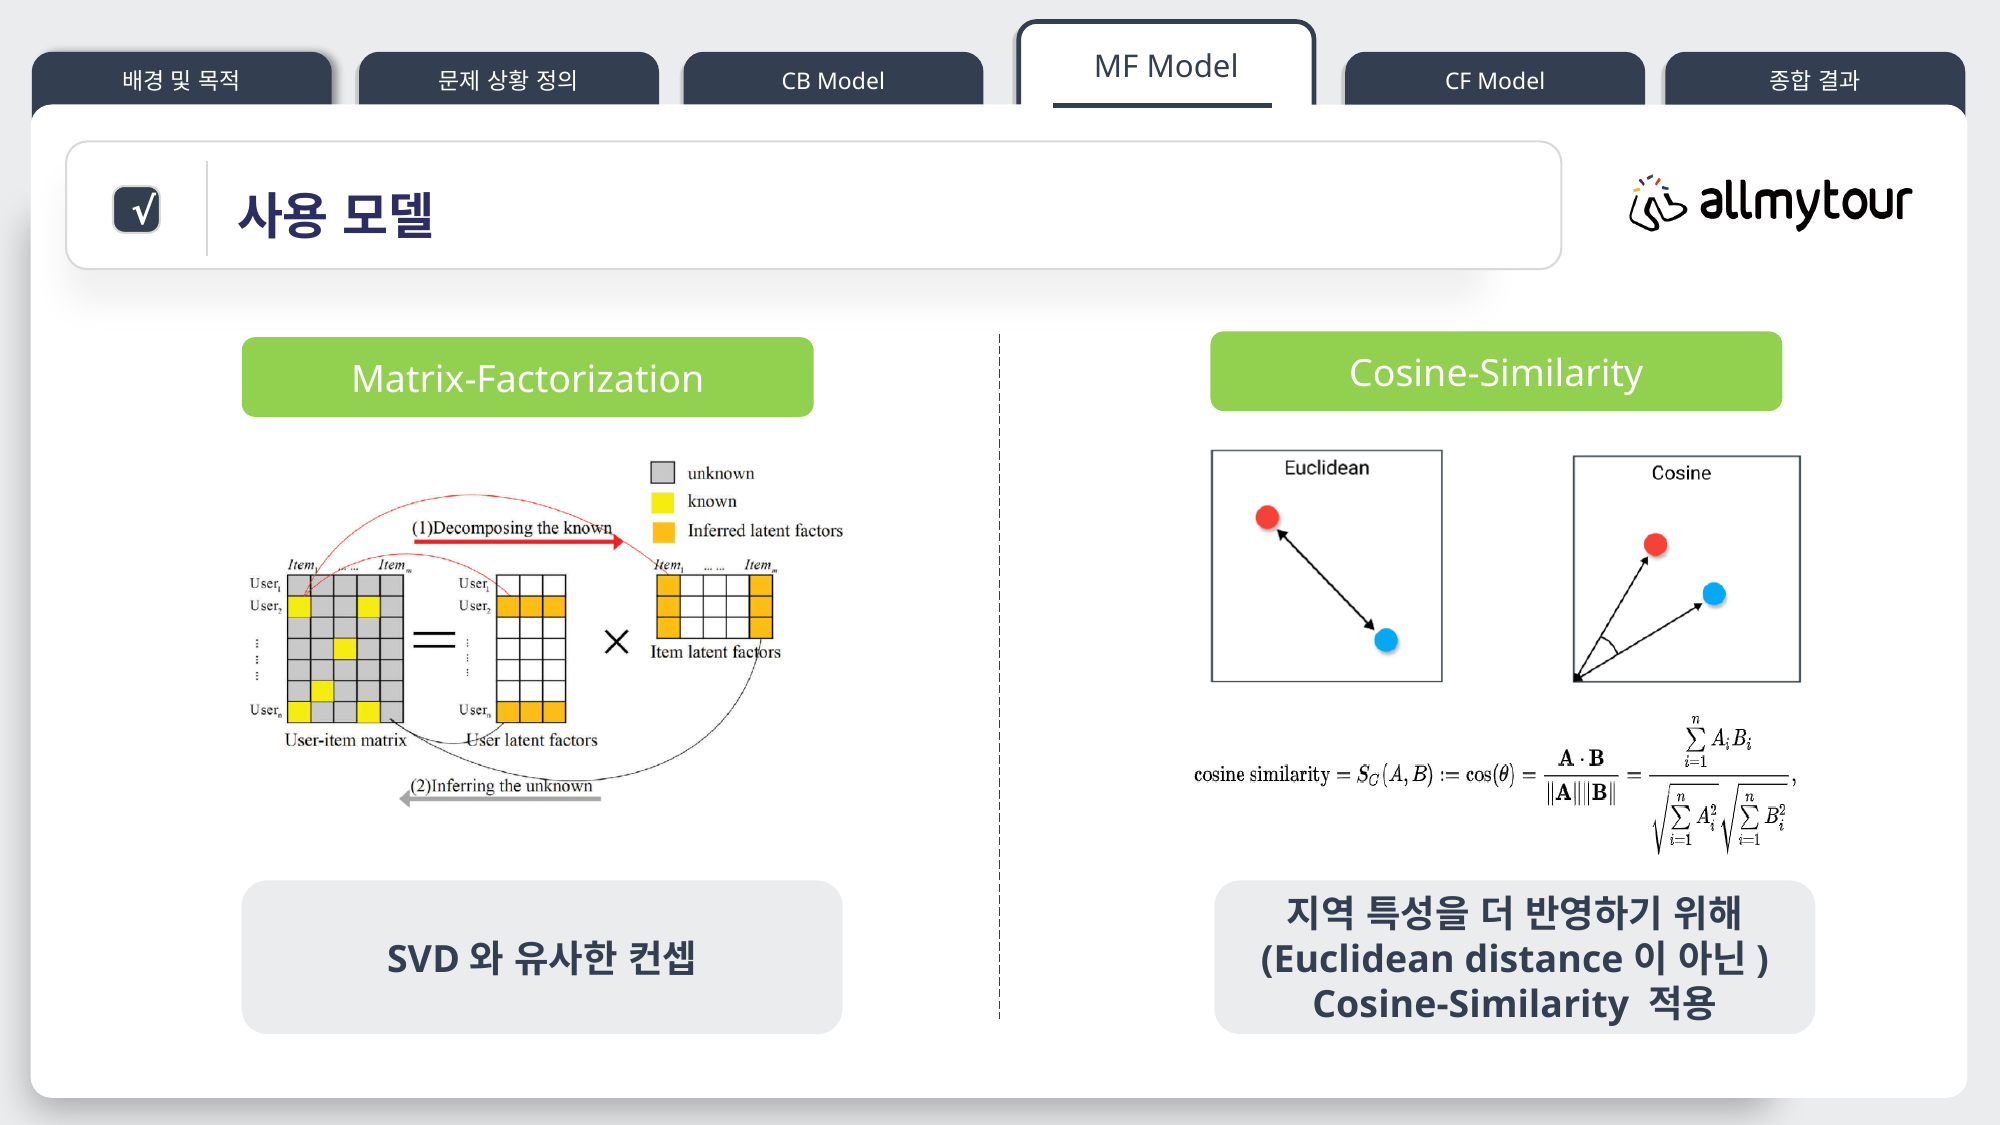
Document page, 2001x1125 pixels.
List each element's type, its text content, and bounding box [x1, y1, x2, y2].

text_box 문제 상황 정의 [360, 53, 658, 103]
text_box MF Model [1048, 38, 1285, 92]
picture [1564, 446, 1812, 692]
text_box √ [111, 184, 161, 234]
text_box 사용 모델 [64, 140, 1563, 271]
text_box CF Model [1346, 53, 1644, 103]
text_box Cosine-Similarity [1209, 330, 1784, 413]
picture [1203, 440, 1451, 692]
text_box 종합 결과 [1666, 53, 1964, 111]
text_box SVD와 유사한 컨셉 [240, 879, 844, 1036]
picture [249, 460, 843, 808]
text_box [1017, 20, 1316, 103]
picture [1184, 706, 1799, 859]
text_box 지역 특성을 더 반영하기 위해 (Euclidean distance이 아닌) Cosine-Similarity 적용 [1213, 879, 1817, 1036]
text_box 배경 및 목적 [33, 53, 331, 112]
picture [1591, 174, 1947, 245]
text_box [29, 103, 1969, 1099]
text_box CB Model [684, 53, 983, 103]
text_box Matrix-Factorization [240, 336, 815, 418]
